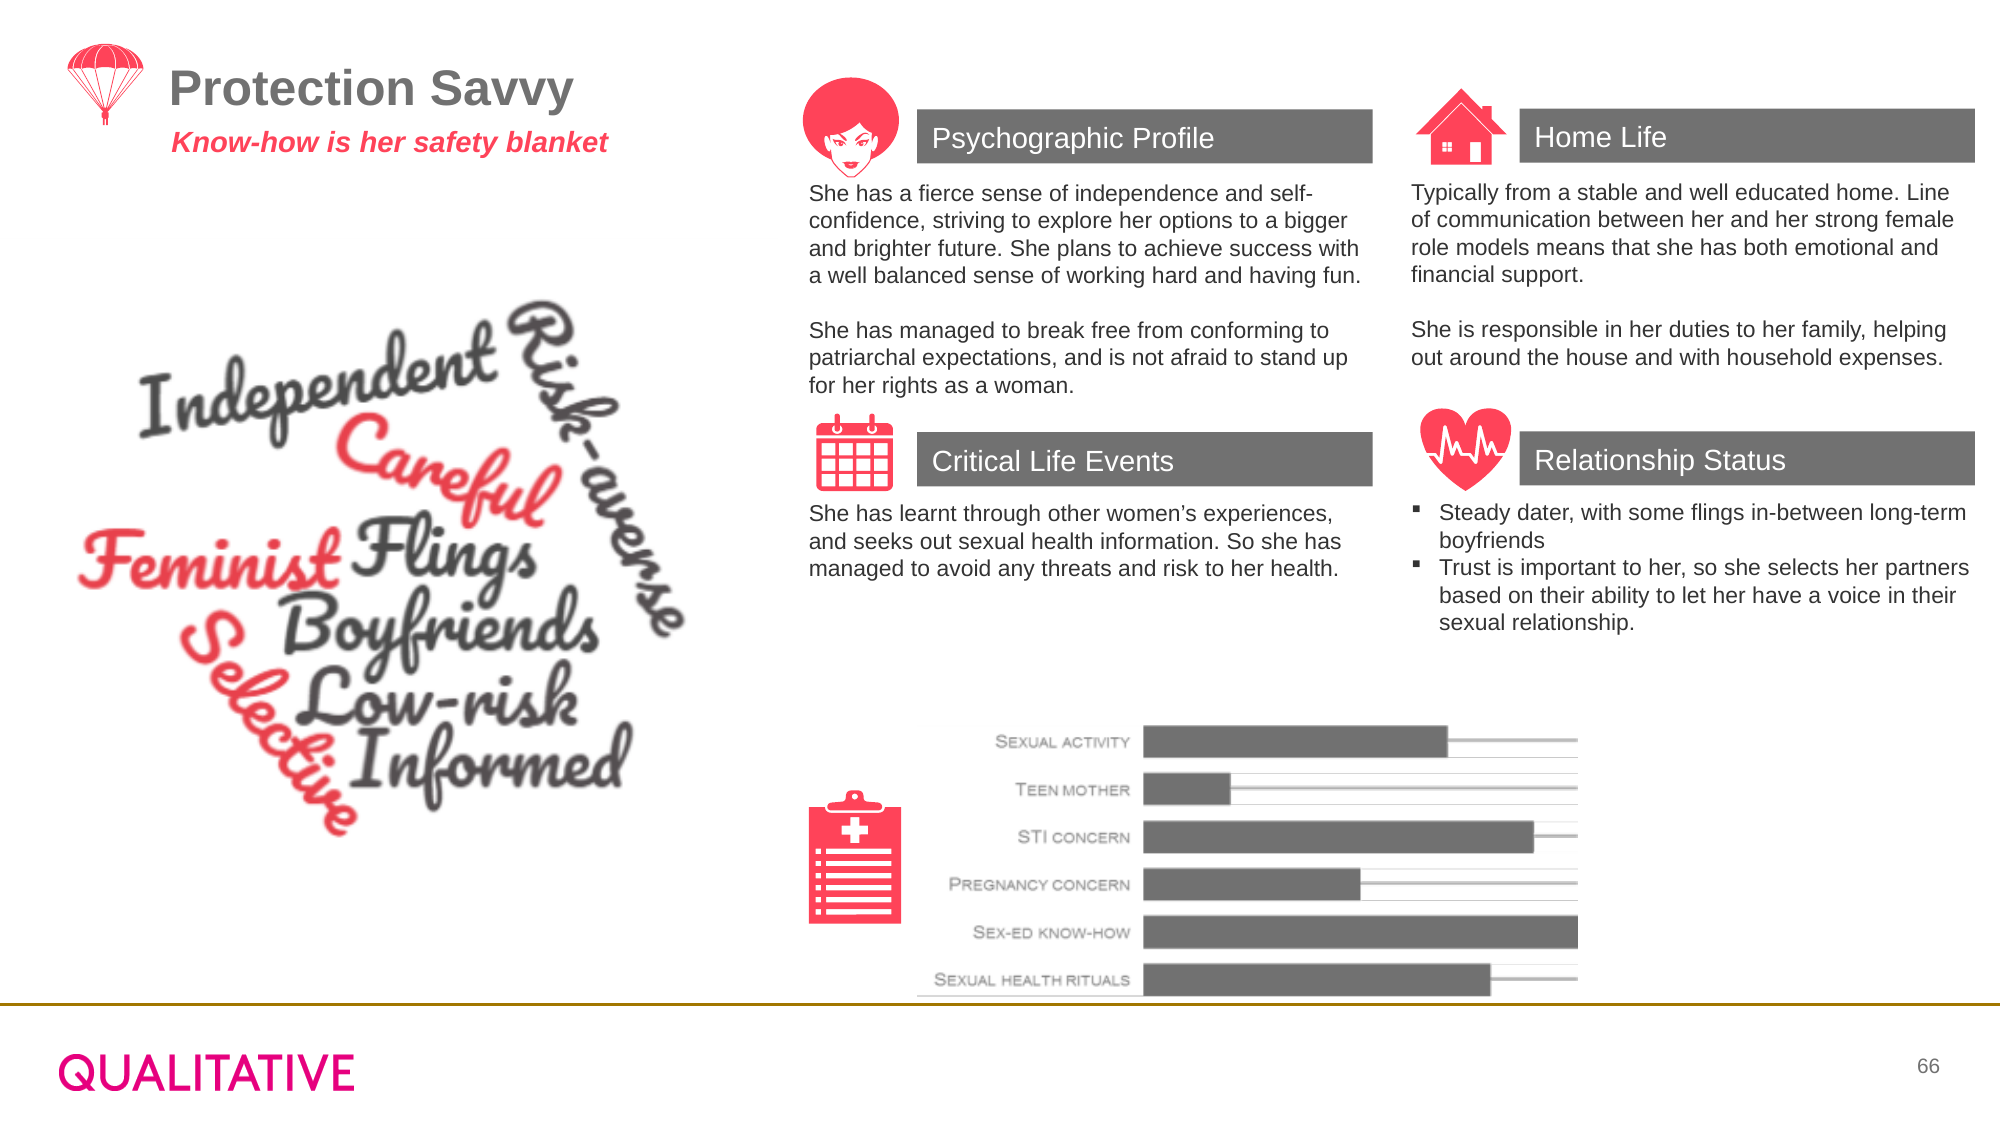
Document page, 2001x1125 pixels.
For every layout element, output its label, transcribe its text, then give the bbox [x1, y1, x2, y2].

text_box Critical Life Events [916, 431, 1374, 487]
picture [0, 237, 778, 905]
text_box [808, 790, 902, 924]
text_box Home Life [1519, 108, 1976, 164]
picture [917, 725, 1578, 1001]
text_box Typically from a stable and well educated home. Line of communication between her and her strong female role models means that she has both emotional and financial support. She is responsible in her duties to her family, helping out around the house and with household expenses. [1411, 177, 1975, 383]
text_box Protection Savvy [154, 48, 689, 128]
text_box Relationship Status [1519, 430, 1976, 487]
text_box Steady dater, with some flings in-between long-term boyfriends Trust is important to her, so she selects her partners based on their ability to let her have a voice in their sexual relationship. [1411, 498, 1975, 740]
text_box Know-how is her safety blanket [171, 123, 772, 159]
text_box She has a fierce sense of independence and self-confidence, striving to explore her options to a bigger and brighter future. She plans to achieve success with a well balanced sense of working hard and having fun. She has managed to break free from conforming to patriarchal expectations, and is not afraid to stand up for her rights as a woman. [808, 178, 1373, 409]
picture [59, 1054, 354, 1091]
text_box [816, 413, 893, 491]
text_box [1420, 408, 1512, 492]
text_box [802, 77, 899, 178]
text_box She has learnt through other women’s experiences, and seeks out sexual health information. So she has managed to avoid any threats and risk to her health. [808, 498, 1373, 620]
slide_number 66 [1780, 1048, 1941, 1082]
text_box [67, 43, 144, 126]
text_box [1415, 88, 1507, 165]
text_box Psychographic Profile [916, 108, 1374, 164]
